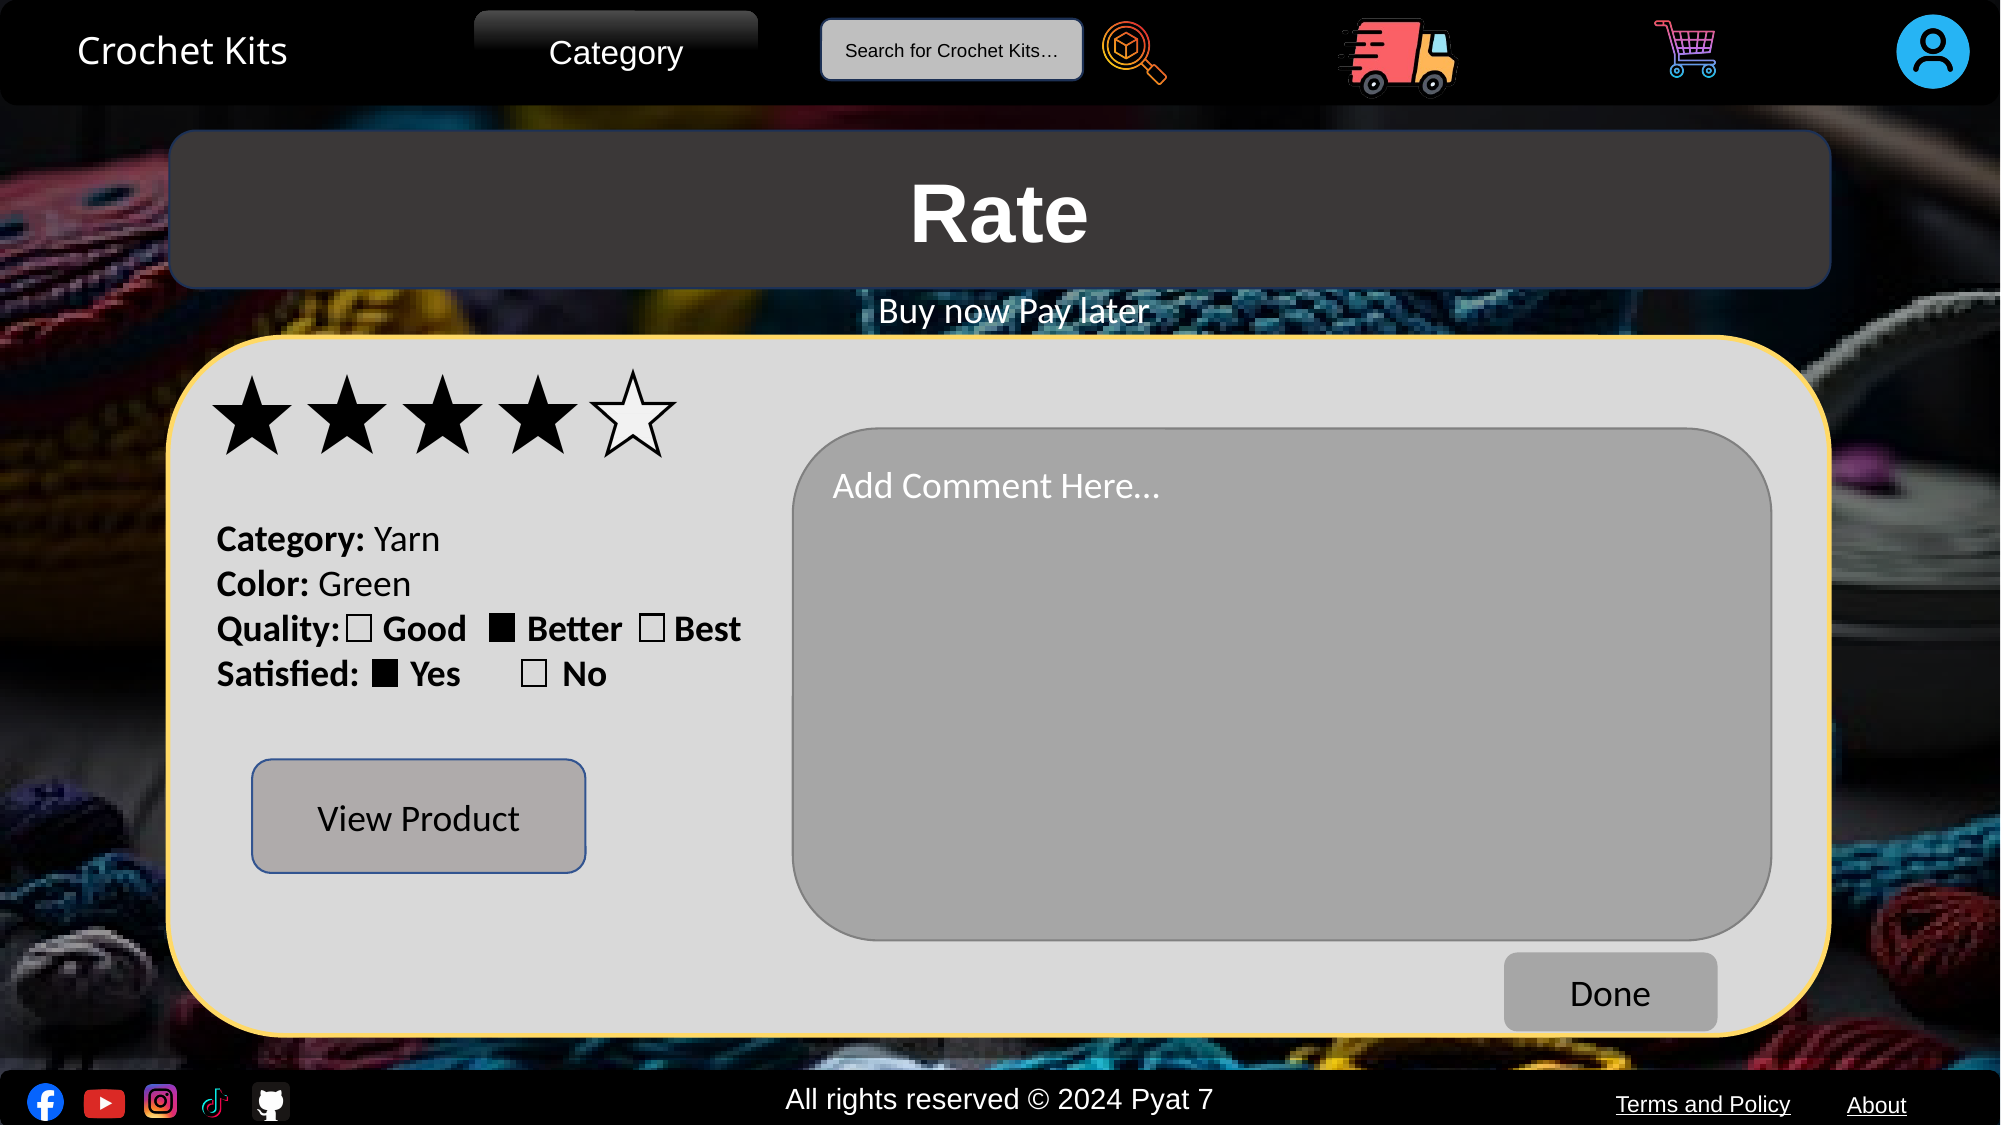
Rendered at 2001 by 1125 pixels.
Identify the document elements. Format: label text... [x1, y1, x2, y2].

text_box Category: Yarn Color: Green Quality: Good Better Best Satisfied: Yes No [166, 335, 1831, 1037]
text_box Add Comment Here… [791, 427, 1773, 942]
text_box View Product [251, 758, 587, 874]
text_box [0, 1070, 2000, 1125]
text_box [346, 614, 372, 642]
picture [499, 1059, 1061, 1070]
text_box [489, 613, 515, 642]
picture [0, 1059, 491, 1070]
picture [1334, 13, 1460, 102]
picture [1221, 1059, 1976, 1070]
text_box Buy now Pay later [852, 278, 1177, 336]
picture [1063, 1059, 1201, 1070]
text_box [0, 0, 2000, 106]
text_box [521, 659, 547, 687]
text_box Rate [168, 129, 1832, 290]
text_box [0, 106, 2000, 1059]
text_box [372, 659, 398, 687]
text_box Done [1503, 951, 1719, 1033]
text_box [639, 613, 665, 642]
picture [204, 365, 681, 463]
picture [1990, 845, 2001, 1072]
